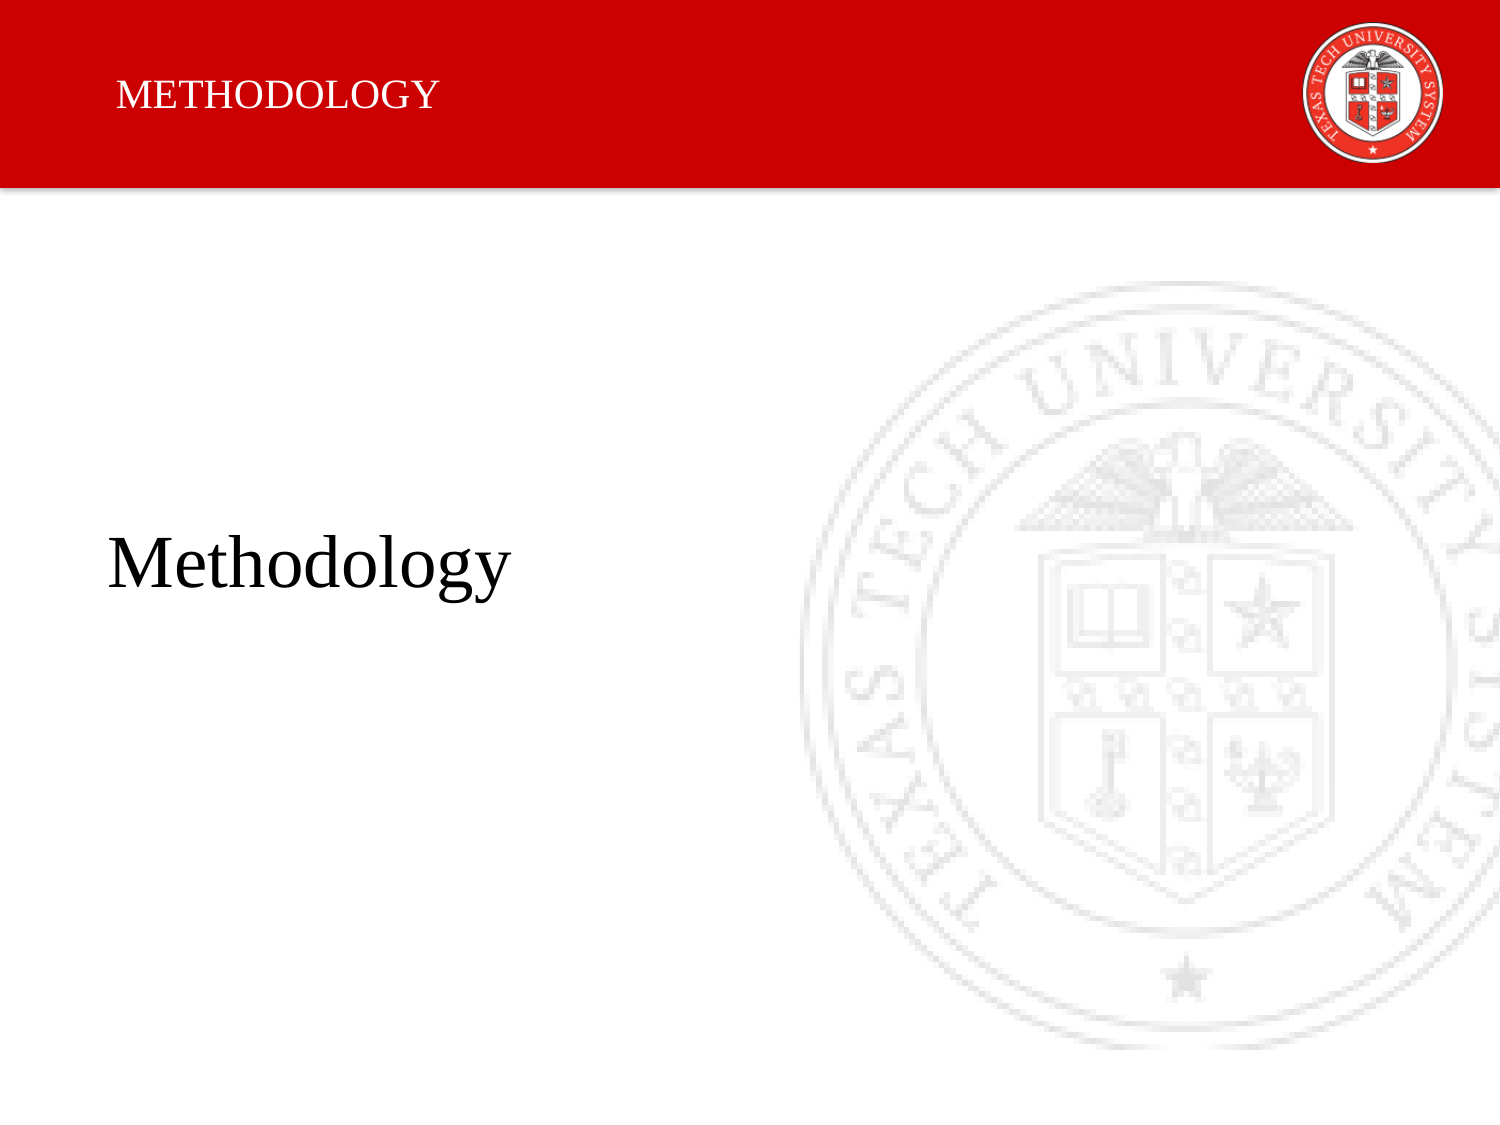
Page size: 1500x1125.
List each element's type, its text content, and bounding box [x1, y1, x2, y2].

title METHODOLOGY [100, 0, 1334, 181]
subtitle Methodology [92, 504, 1143, 793]
